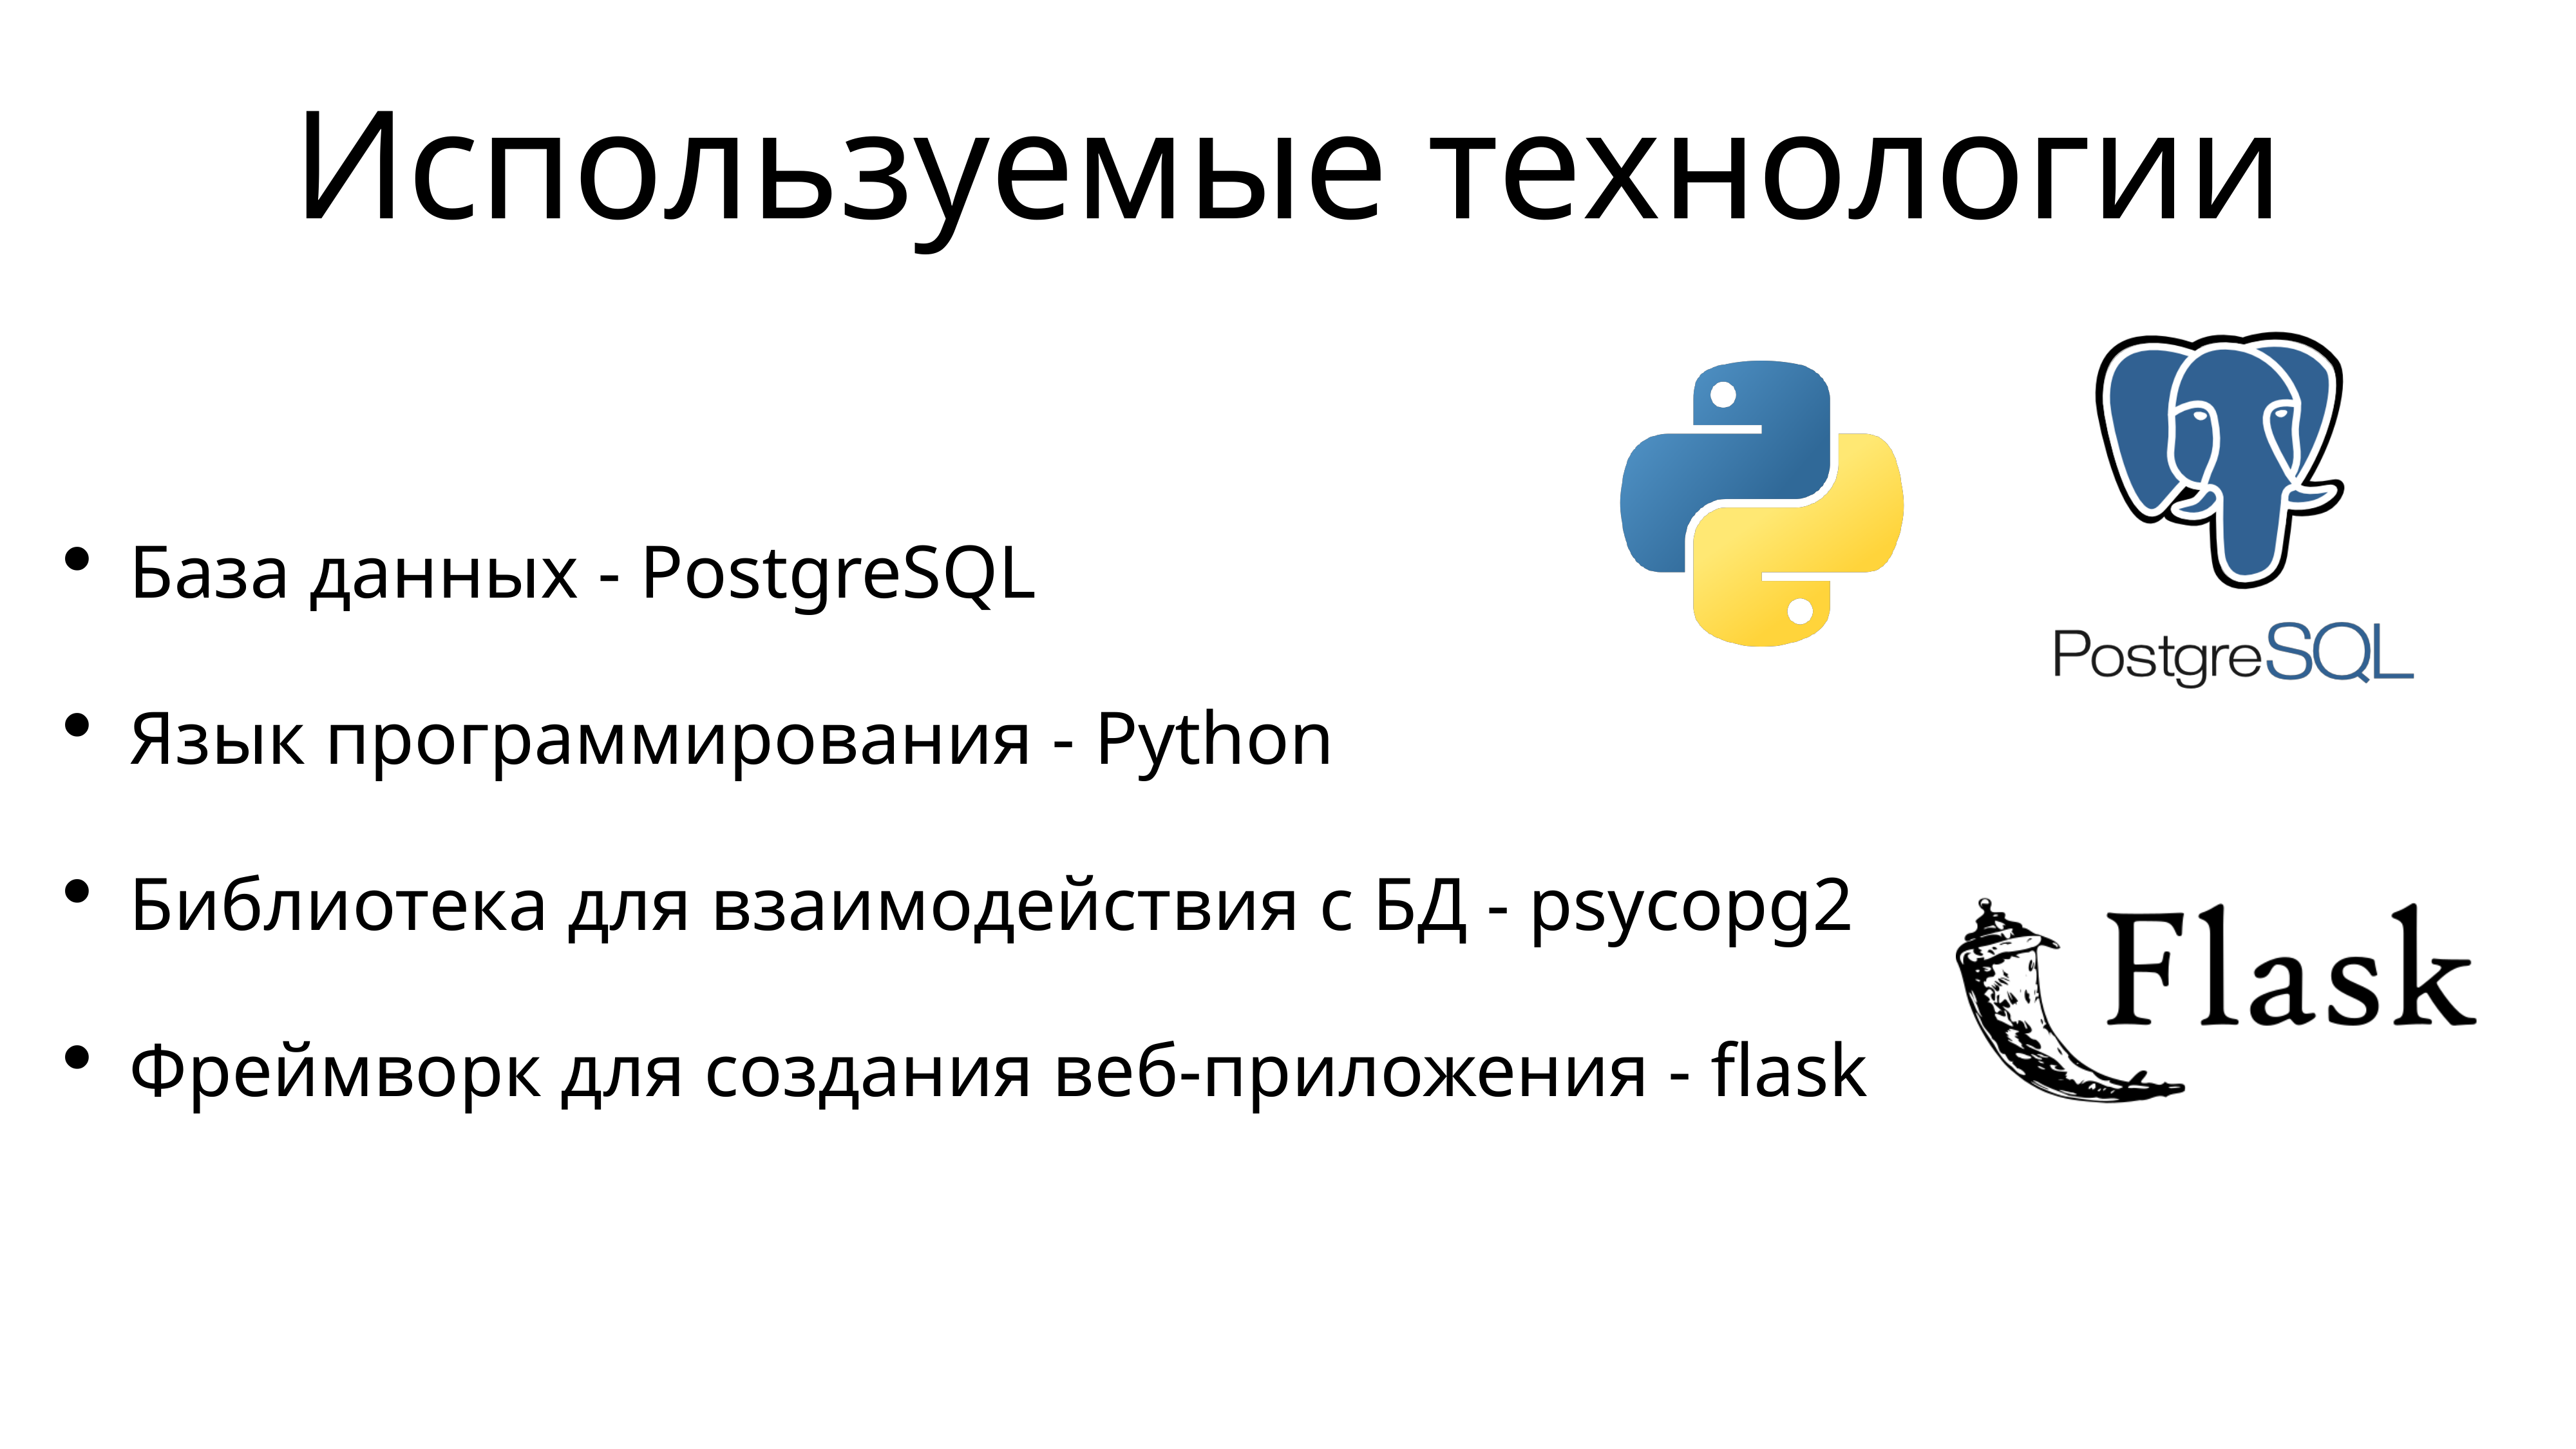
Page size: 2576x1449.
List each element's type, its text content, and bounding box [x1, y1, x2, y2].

list База данных - PostgreSQL Язык программирования - Python Библиотека для взаимодействия с БД - psycopg2 Фреймворк для создания веб-приложения - flask [56, 327, 1892, 1310]
picture [2020, 270, 2439, 737]
picture [1618, 361, 1905, 647]
title Используемые технологии [178, 37, 2398, 279]
picture [1956, 738, 2503, 1285]
